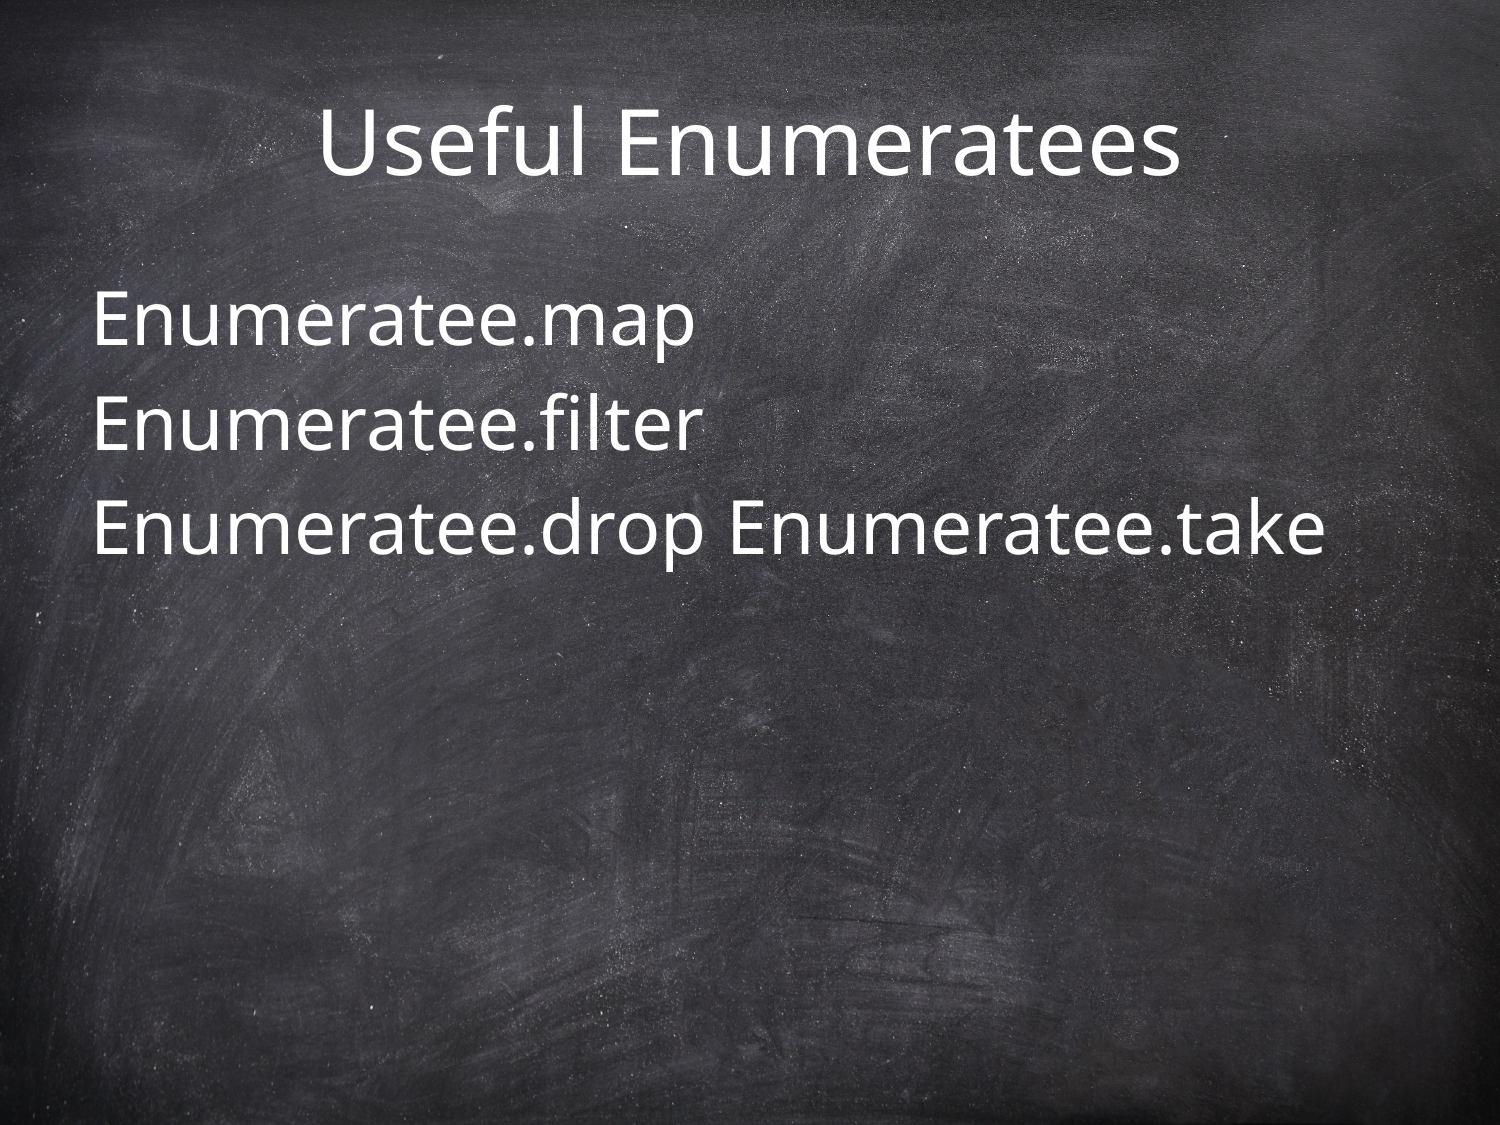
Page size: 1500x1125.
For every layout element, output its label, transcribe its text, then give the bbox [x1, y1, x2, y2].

picture [0, 0, 1500, 1125]
title Useful Enumeratees [75, 45, 1425, 233]
list Enumeratee.map Enumeratee.filter Enumeratee.drop Enumeratee.take [75, 262, 1425, 1005]
